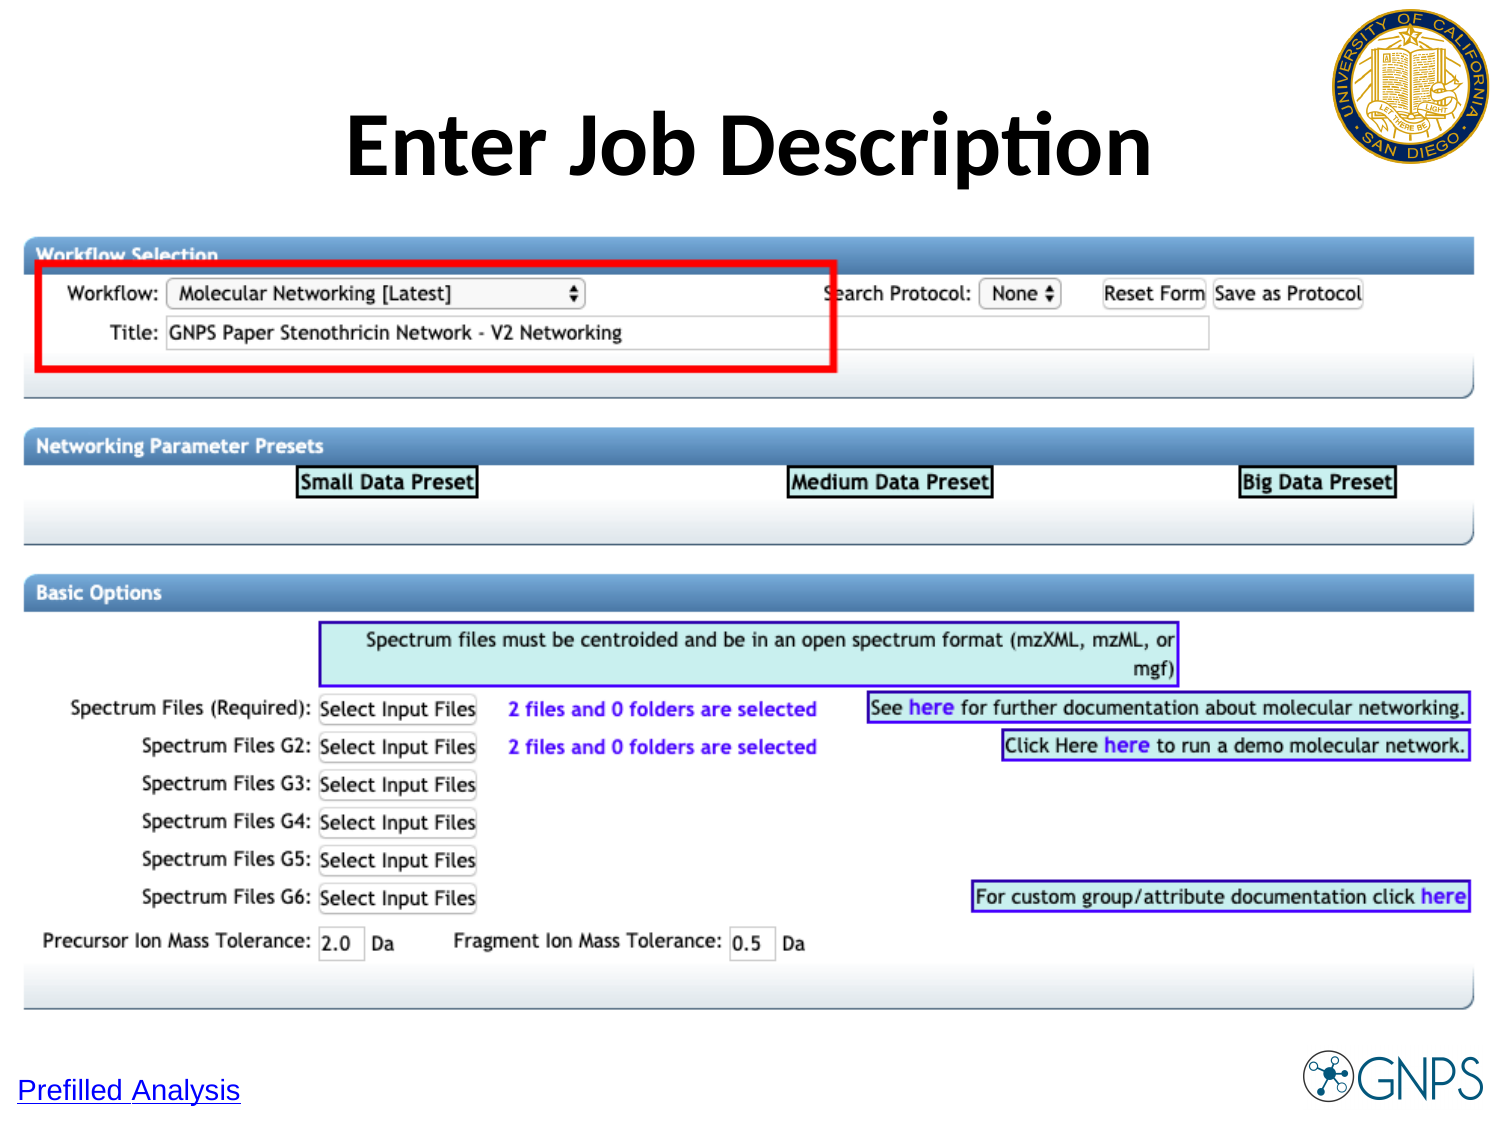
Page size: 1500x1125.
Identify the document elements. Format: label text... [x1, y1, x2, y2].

text_box Prefilled Analysis [2, 1064, 1299, 1115]
picture [1279, 7, 1500, 165]
picture [0, 225, 1500, 1031]
text_box Enter Job Description [74, 45, 1425, 223]
picture [1303, 1045, 1483, 1110]
